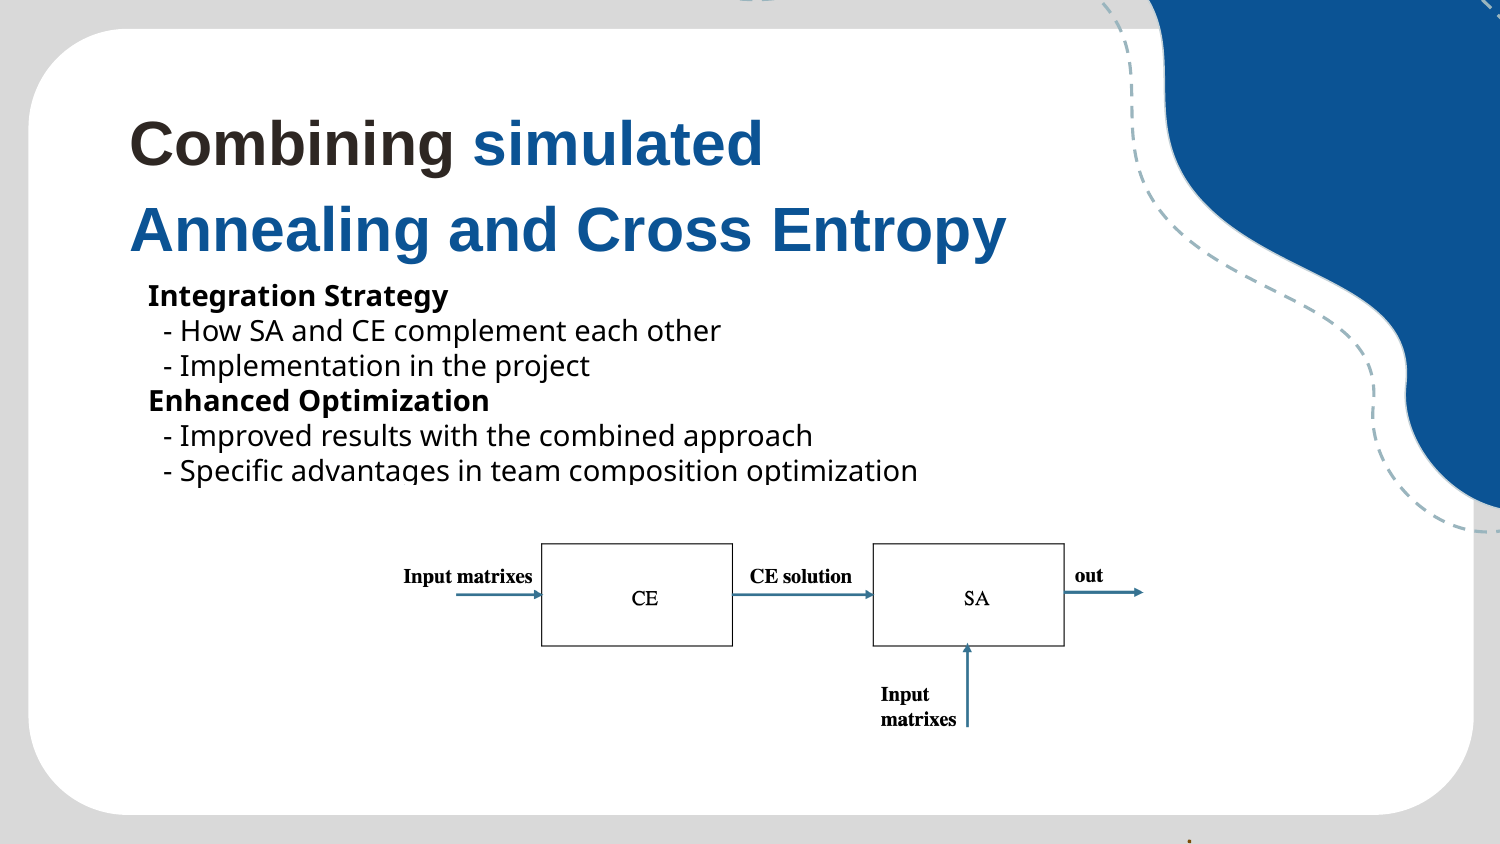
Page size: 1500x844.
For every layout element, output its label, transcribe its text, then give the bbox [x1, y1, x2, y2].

text_box Integration Strategy - How SA and CE complement each other - Implementation in the project Enhanced Optimization - Improved results with the combined approach - Specific advantages in team composition optimization [133, 269, 963, 495]
title Combining simulated Annealing and Cross Entropy [114, 77, 1067, 245]
picture [357, 485, 1187, 778]
